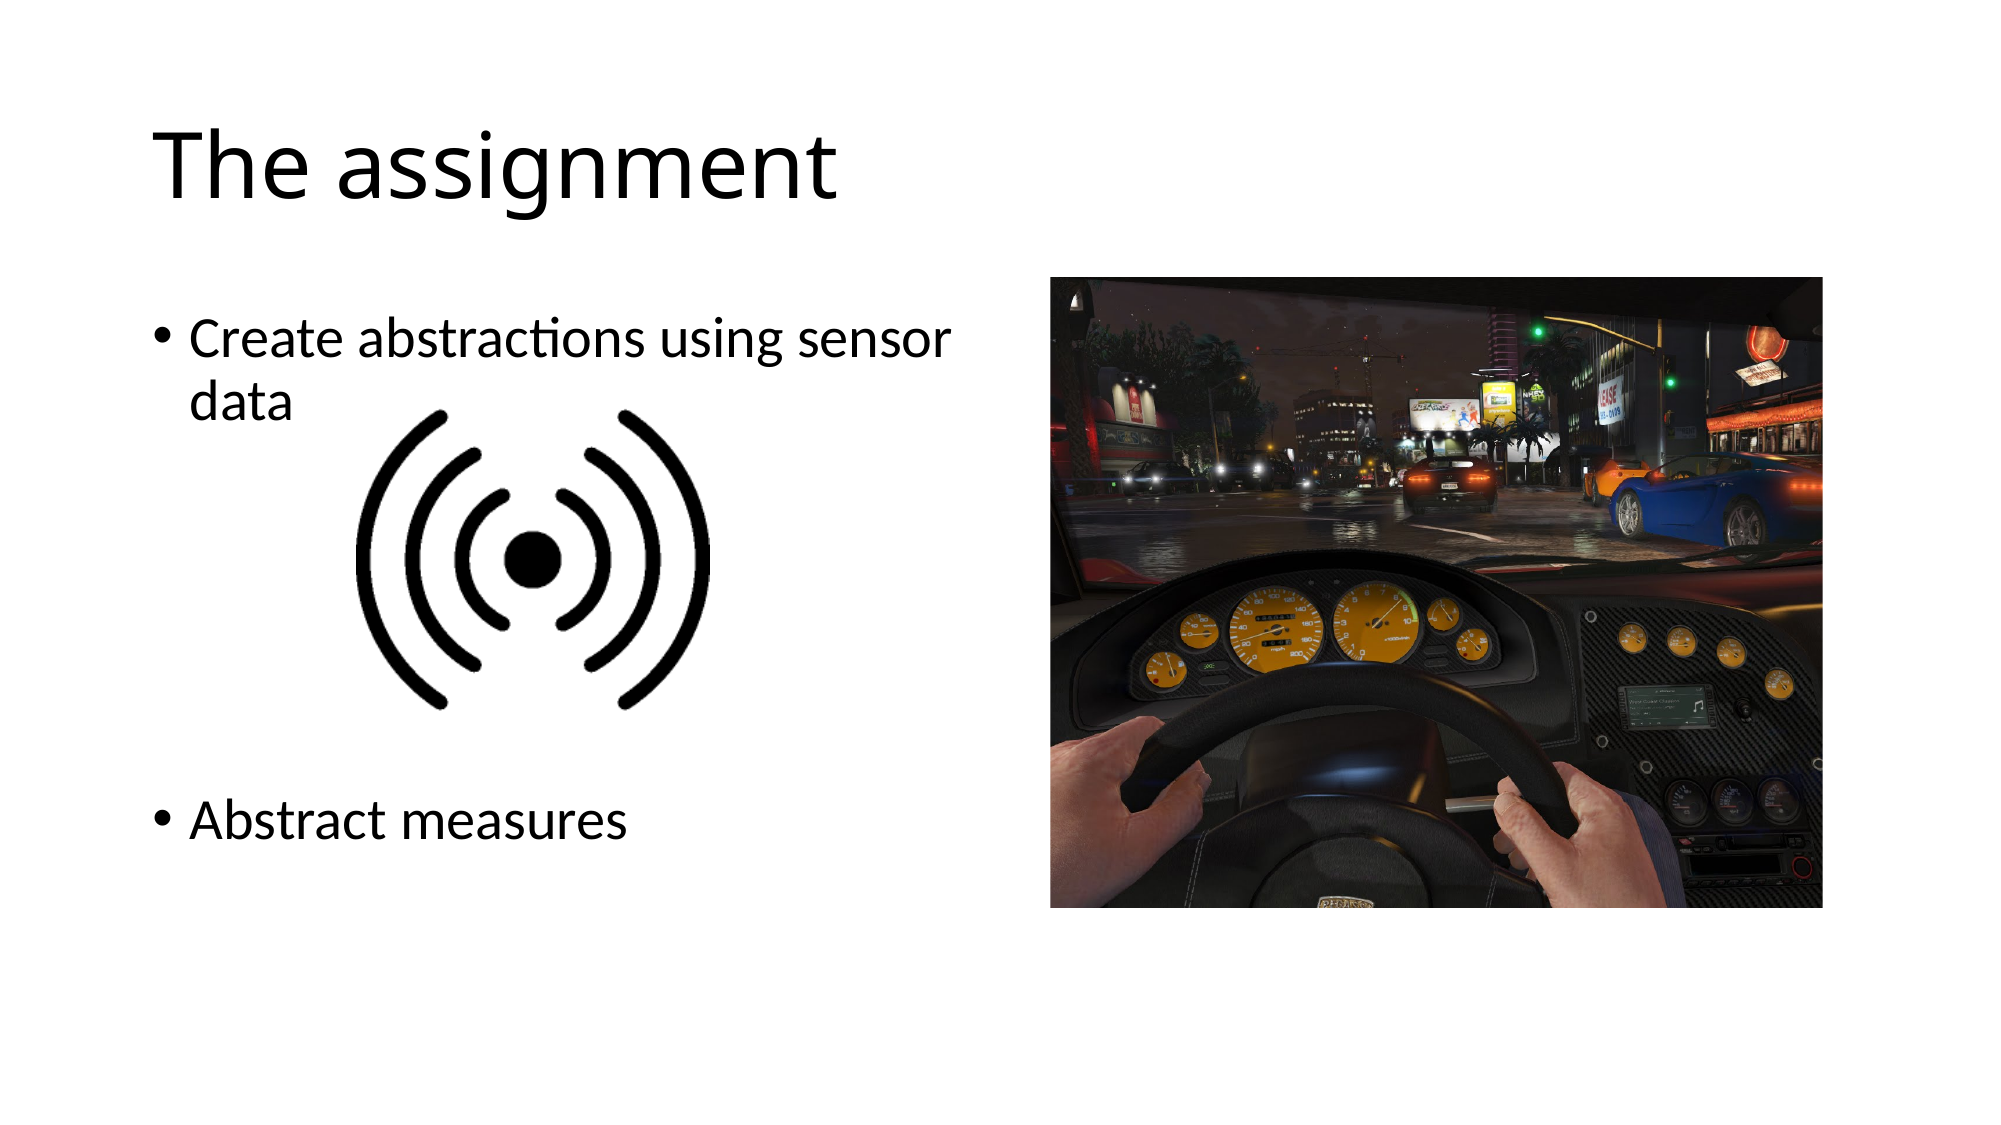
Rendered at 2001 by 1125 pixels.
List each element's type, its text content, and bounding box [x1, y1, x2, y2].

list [1050, 277, 1823, 908]
picture [356, 383, 710, 737]
list Create abstractions using sensor data Abstract measures [137, 299, 988, 1014]
title The assignment [137, 59, 1863, 278]
